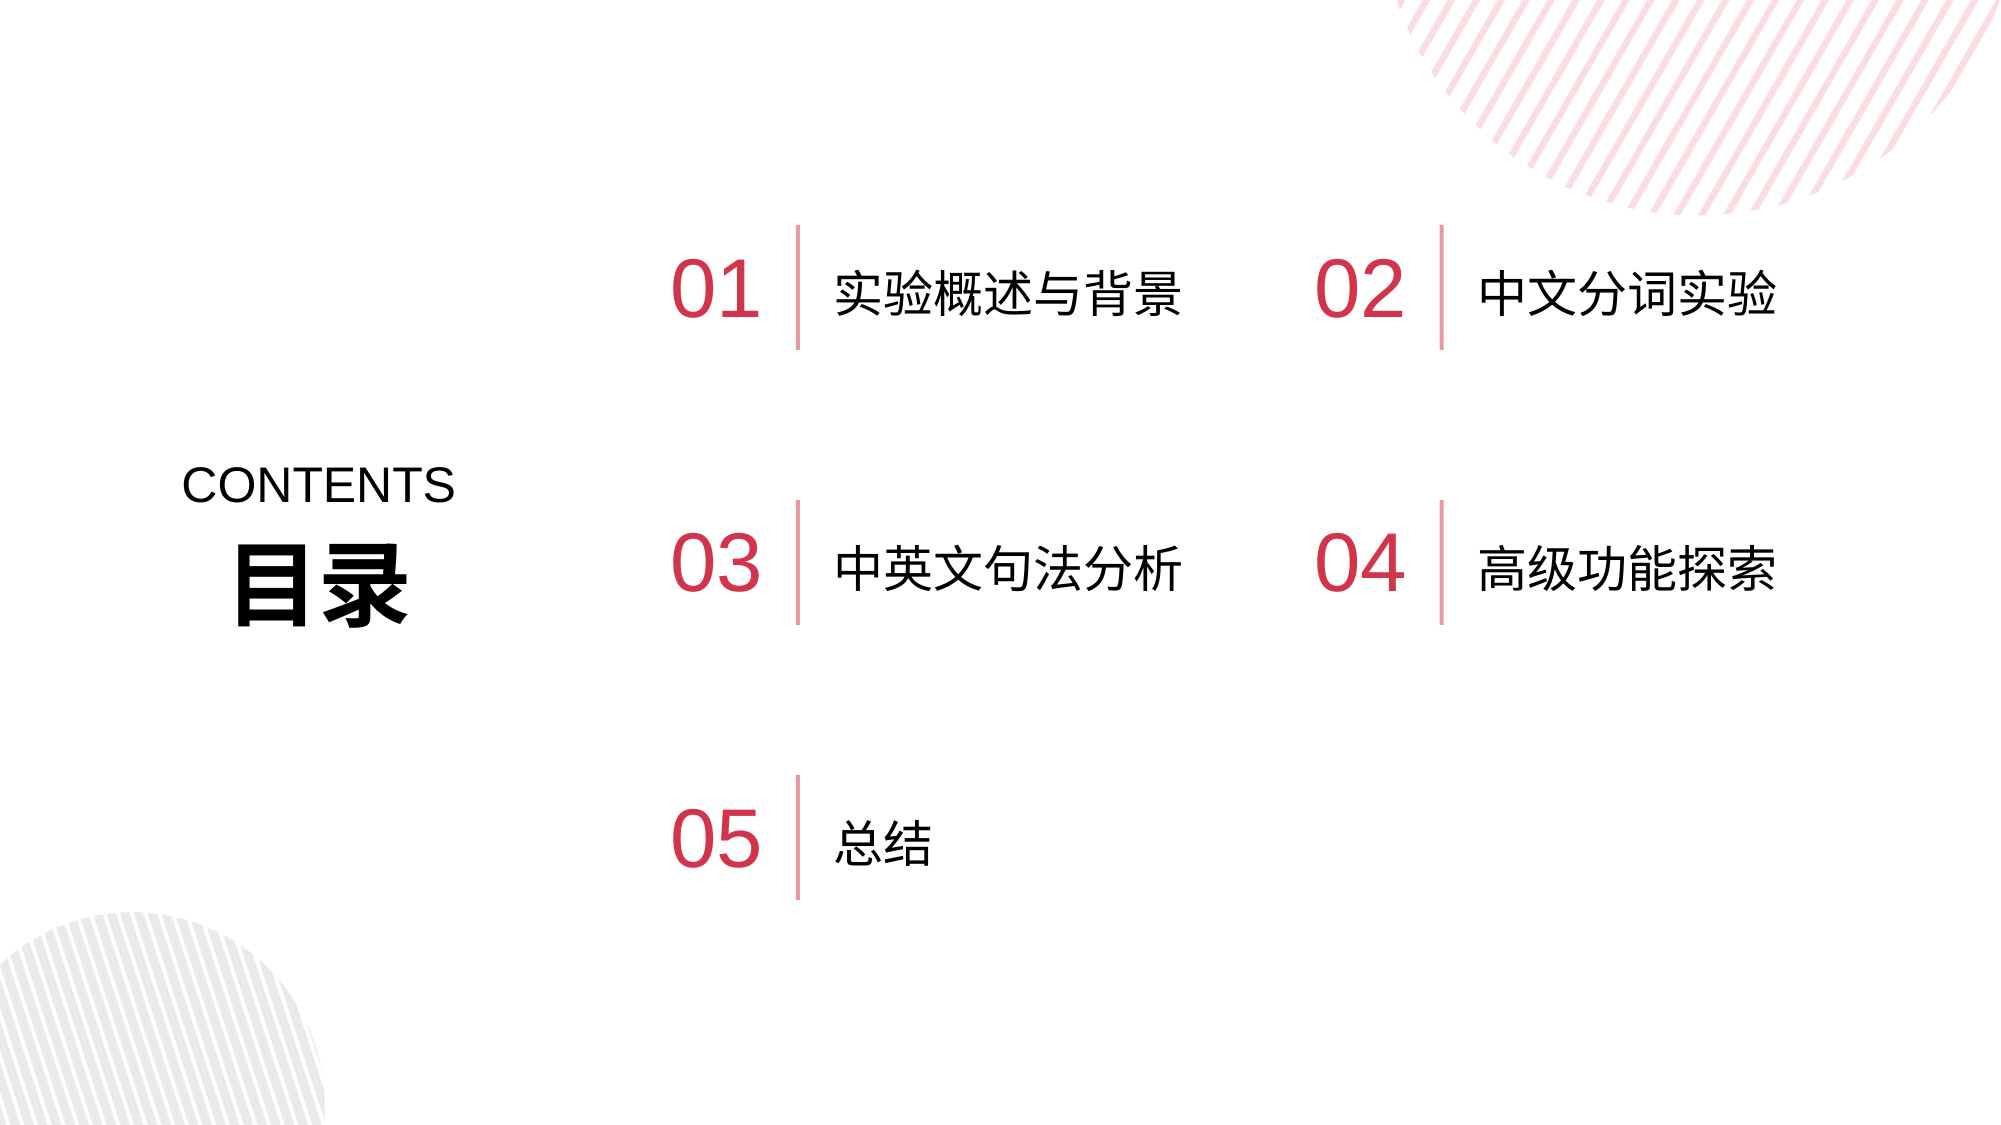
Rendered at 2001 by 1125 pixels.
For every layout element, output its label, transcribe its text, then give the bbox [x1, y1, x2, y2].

list 02 [1311, 237, 1410, 321]
list [795, 224, 800, 350]
list [1439, 224, 1444, 350]
list [1439, 500, 1444, 625]
list [795, 500, 800, 625]
list 总结 [833, 762, 1215, 913]
list 04 [1311, 512, 1410, 596]
list 中英文句法分析 [833, 487, 1215, 638]
list 05 [667, 787, 766, 871]
list 03 [667, 512, 766, 596]
list 01 [667, 237, 766, 321]
list [795, 774, 800, 900]
title 目录 [124, 520, 513, 646]
list 中文分词实验 [1477, 212, 1859, 363]
list 实验概述与背景 [833, 212, 1215, 363]
list 高级功能探索 [1477, 487, 1859, 638]
subtitle CONTENTS [124, 437, 513, 513]
